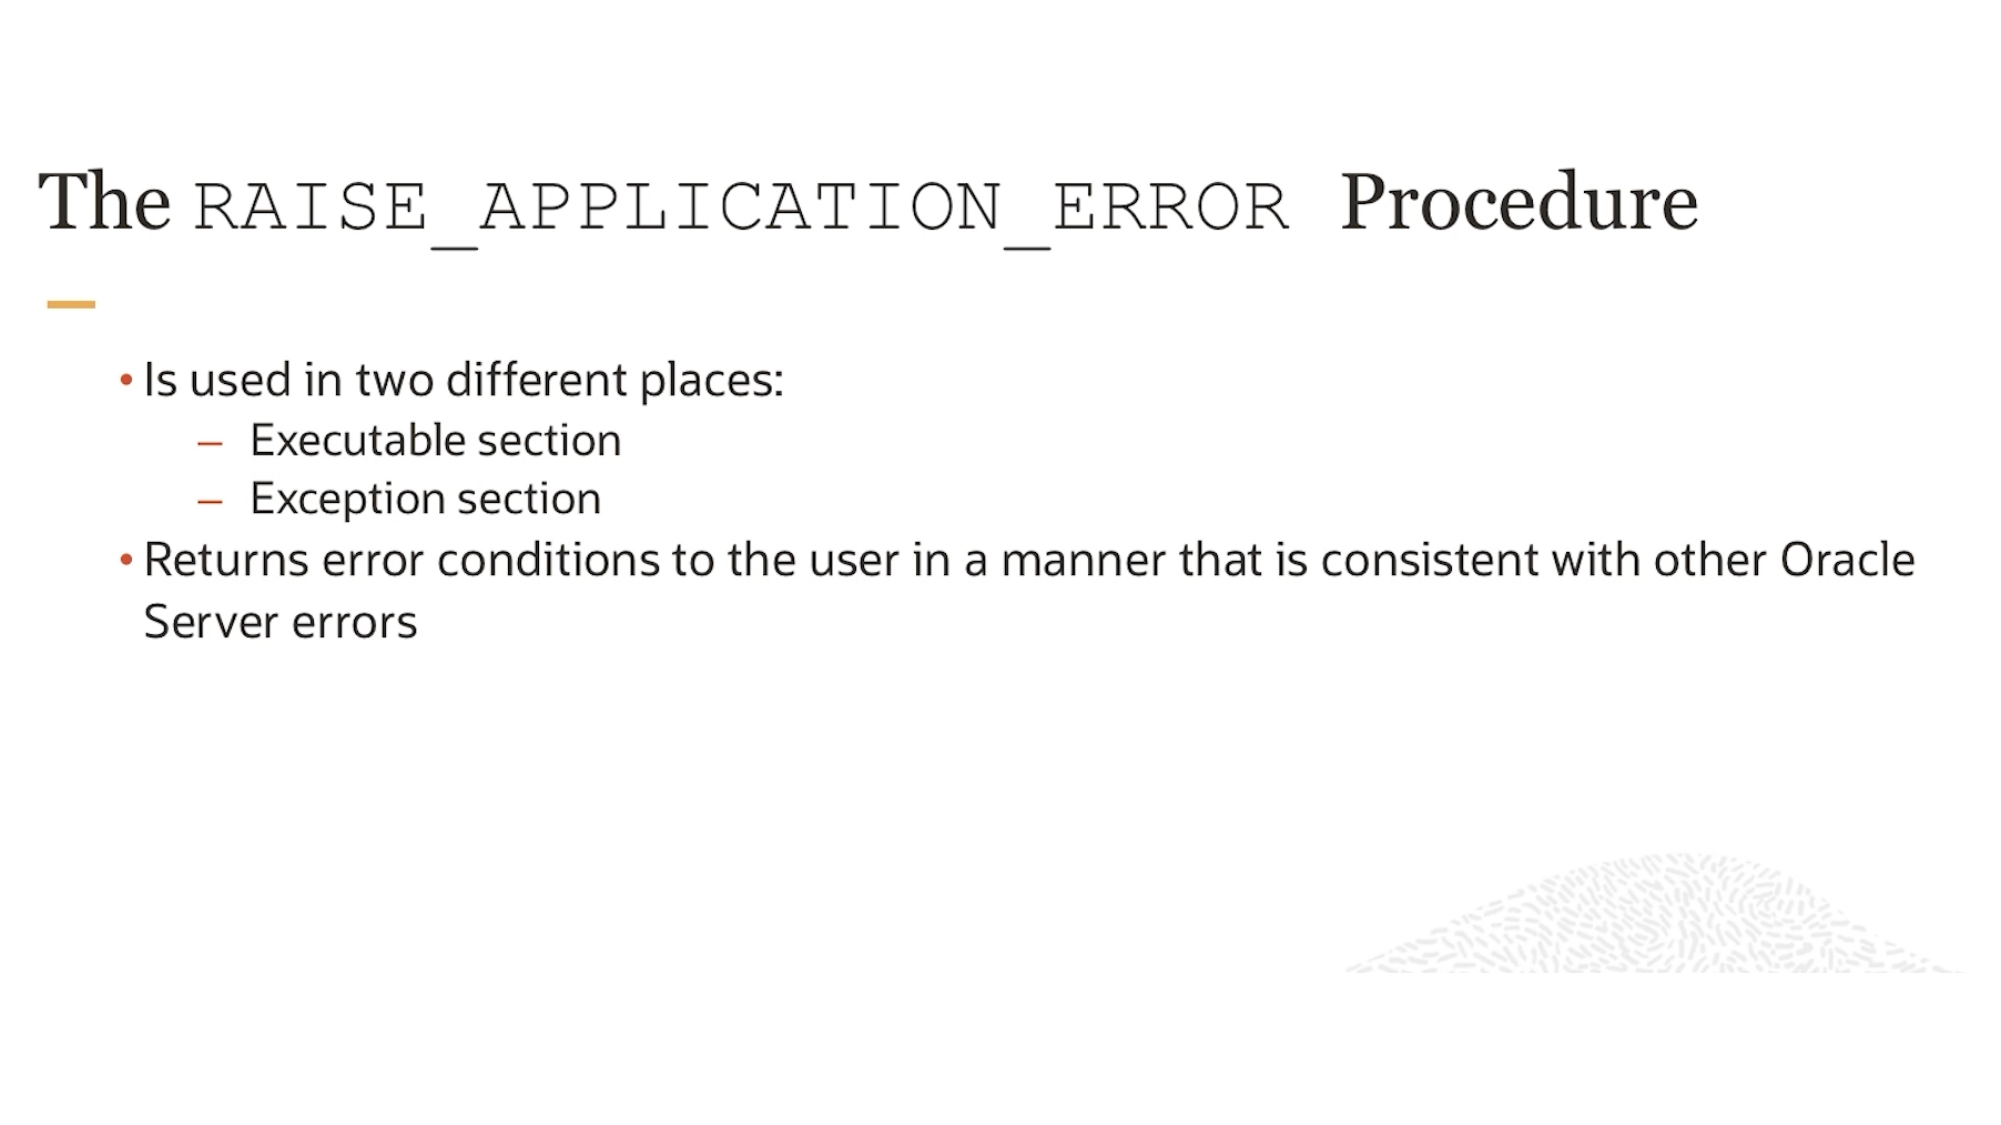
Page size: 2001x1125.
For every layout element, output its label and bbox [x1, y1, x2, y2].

picture [0, 152, 2000, 973]
